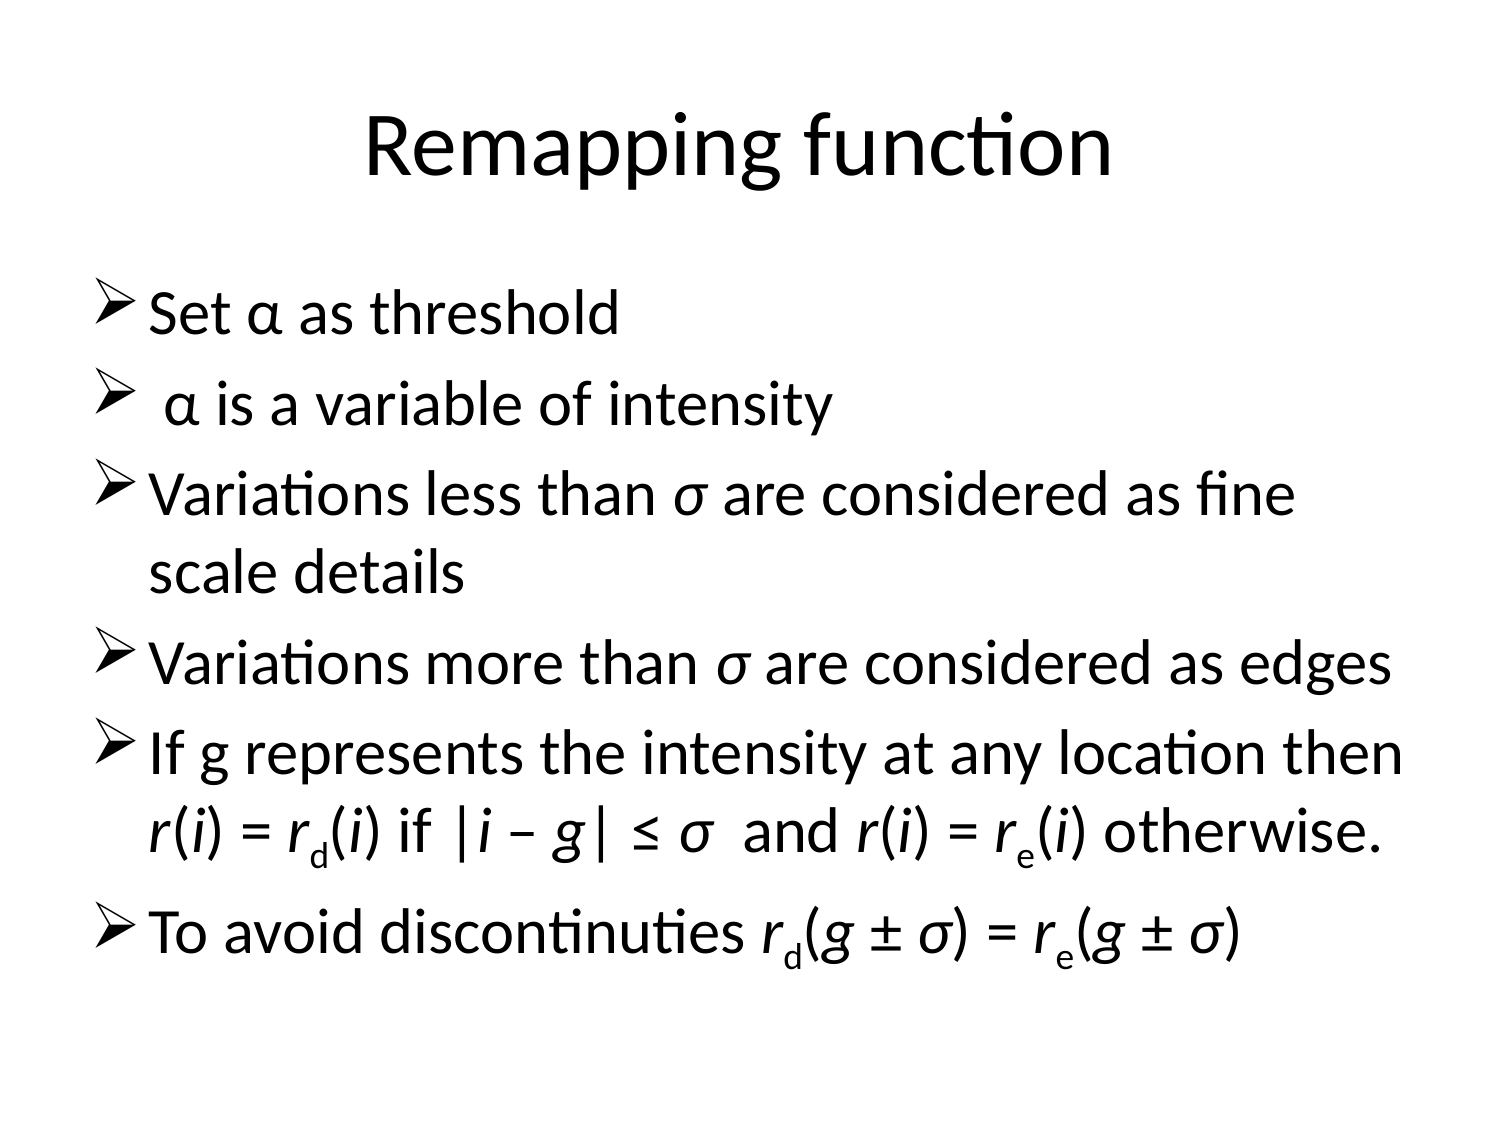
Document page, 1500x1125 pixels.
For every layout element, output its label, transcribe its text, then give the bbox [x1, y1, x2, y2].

title Remapping function [75, 45, 1425, 233]
list Set α as threshold α is a variable of intensity Variations less than σ are considered as fine scale details Variations more than σ are considered as edges If g represents the intensity at any location then r(i) = rd(i) if |i – g| ≤ σ and r(i) = re(i) otherwise. To avoid discontinuties rd(g ± σ) = re(g ± σ) [75, 262, 1425, 1005]
